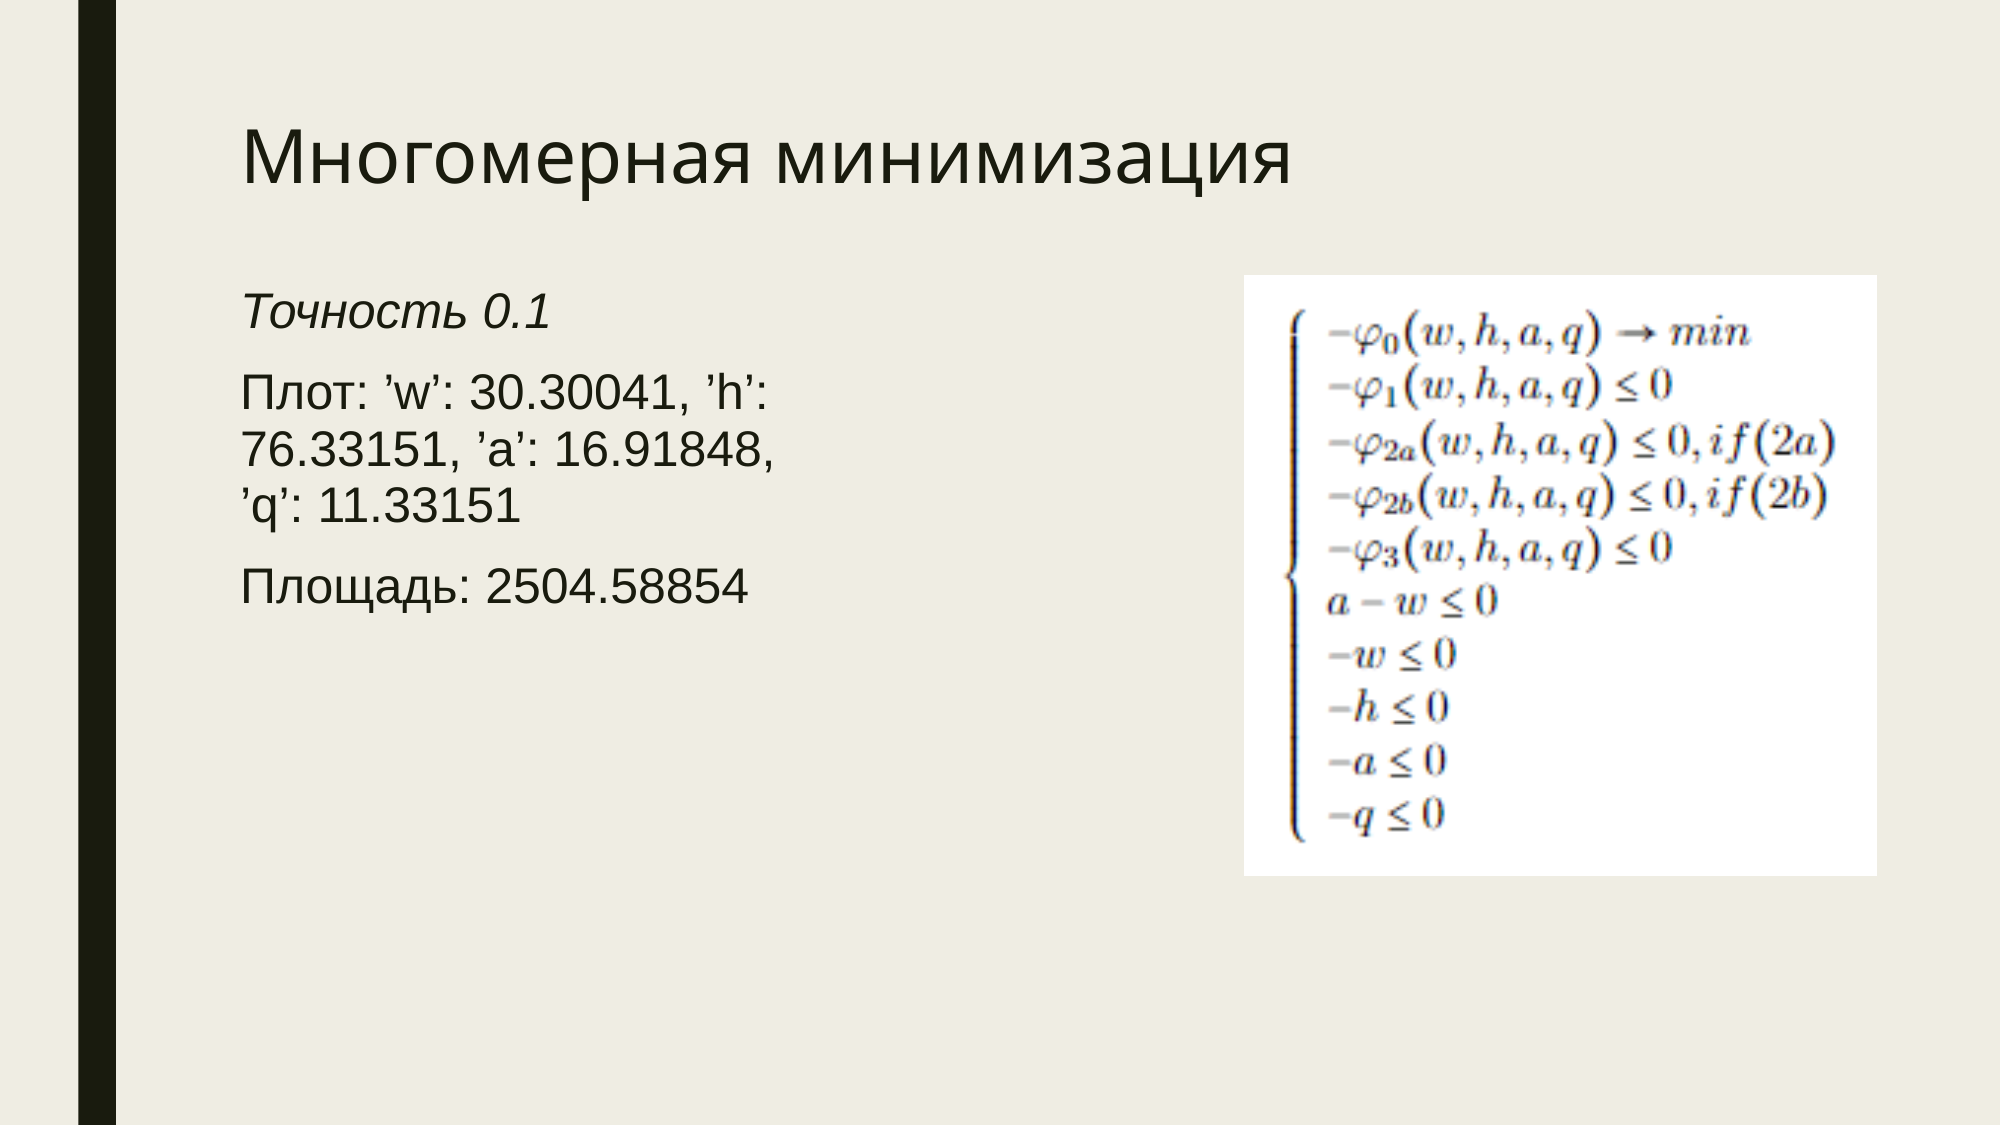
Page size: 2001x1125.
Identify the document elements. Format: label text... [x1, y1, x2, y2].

list Точность 0.1 Плот: ’w’: 30.30041, ’h’: 76.33151, ’a’: 16.91848, ’q’: 11.33151 Площадь: 2504.58854 [225, 275, 838, 1000]
picture [1244, 275, 1877, 876]
title Многомерная минимизация [225, 112, 1800, 357]
